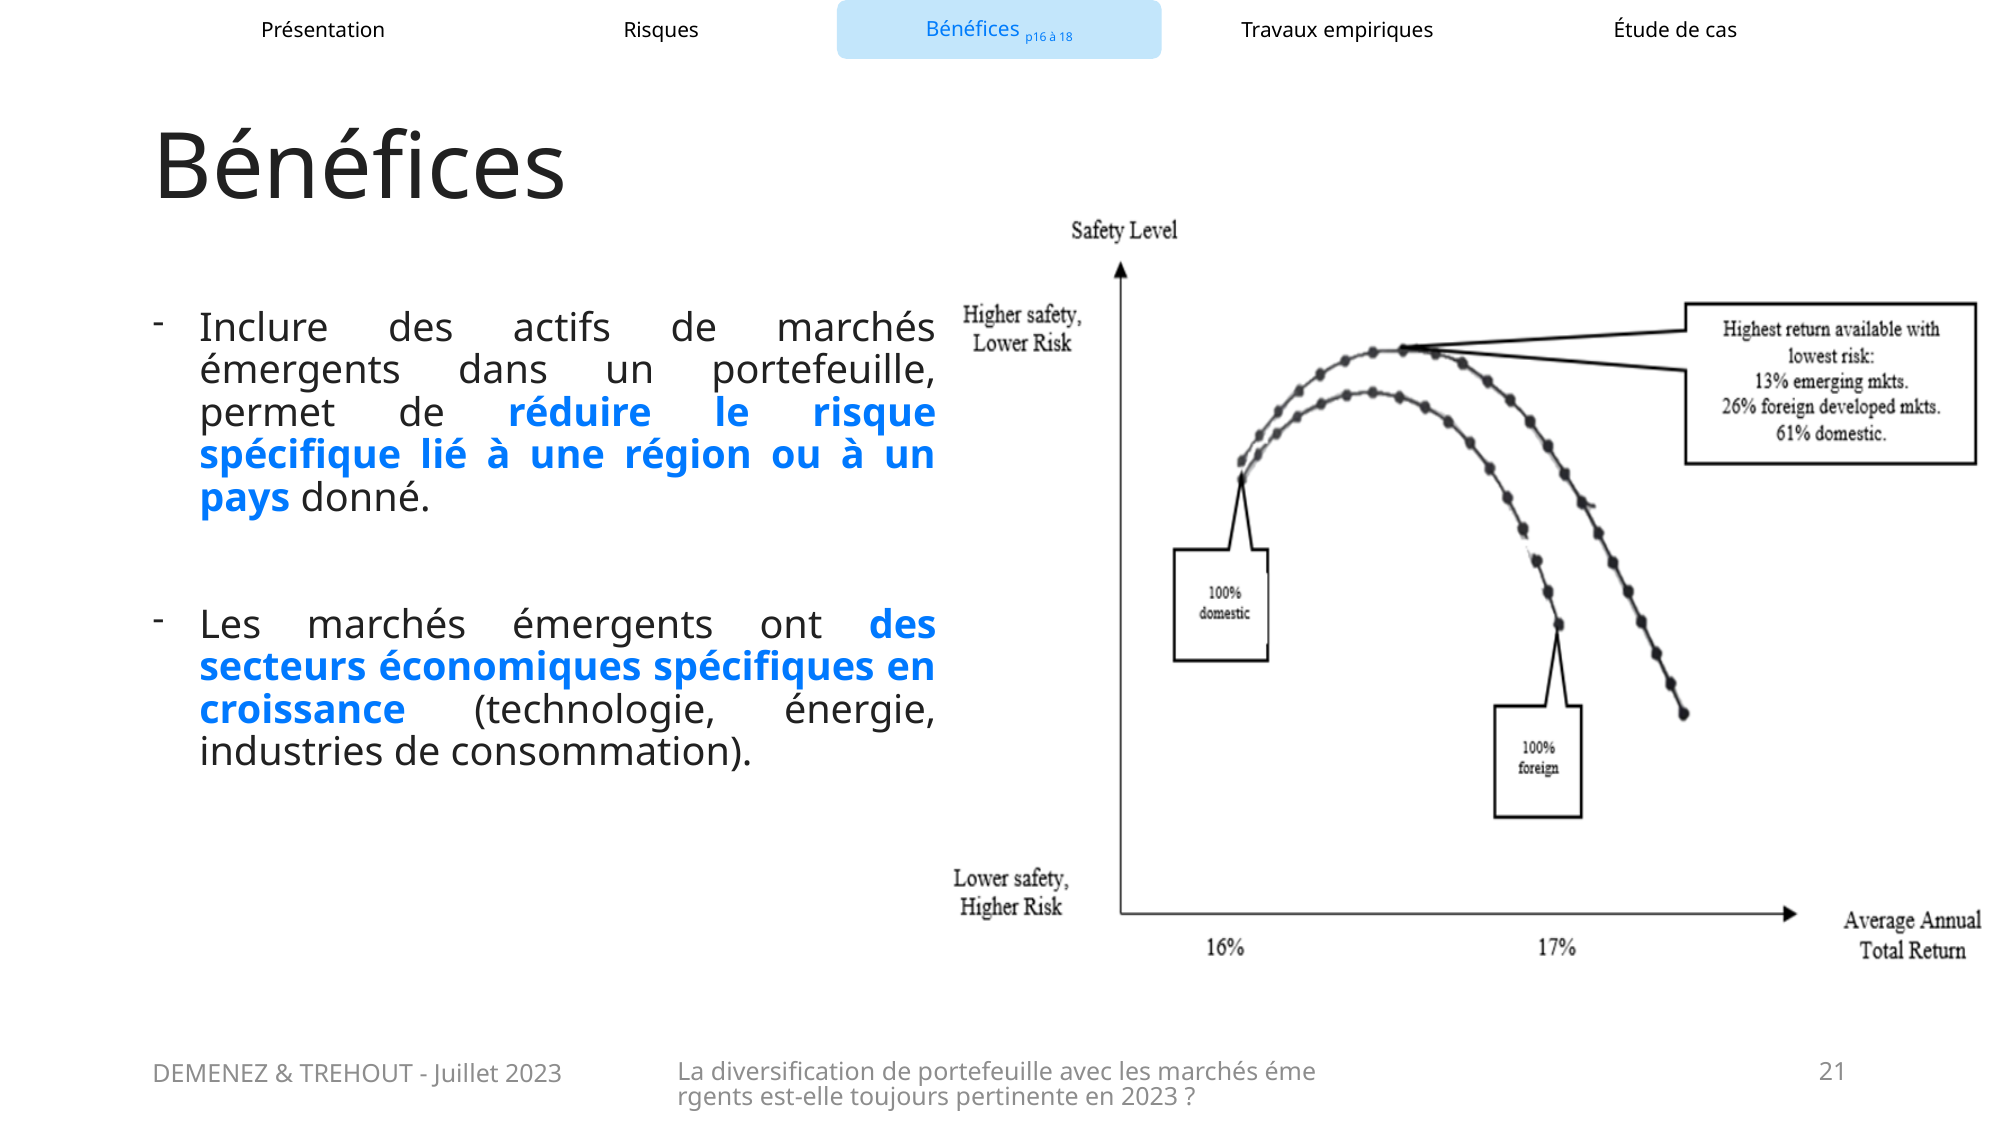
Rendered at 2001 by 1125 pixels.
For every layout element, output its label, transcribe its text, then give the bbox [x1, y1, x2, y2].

footer La diversification de portefeuille avec les marchés émergents est-elle toujours pertinente en 2023 ? [662, 1042, 1338, 1103]
slide_number DEMENEZ & TREHOUT - Juillet 2023 [137, 1042, 625, 1103]
picture [951, 193, 1984, 994]
slide_number 21 [1412, 1042, 1863, 1103]
title Bénéfices [137, 59, 1863, 278]
list Inclure des actifs de marchés émergents dans un portefeuille, permet de réduire le risque spécifique lié à une région ou à un pays donné. Les marchés émergents ont des secteurs économiques spécifiques en croissance (technologie, énergie, industries de consommation). [137, 299, 952, 1014]
